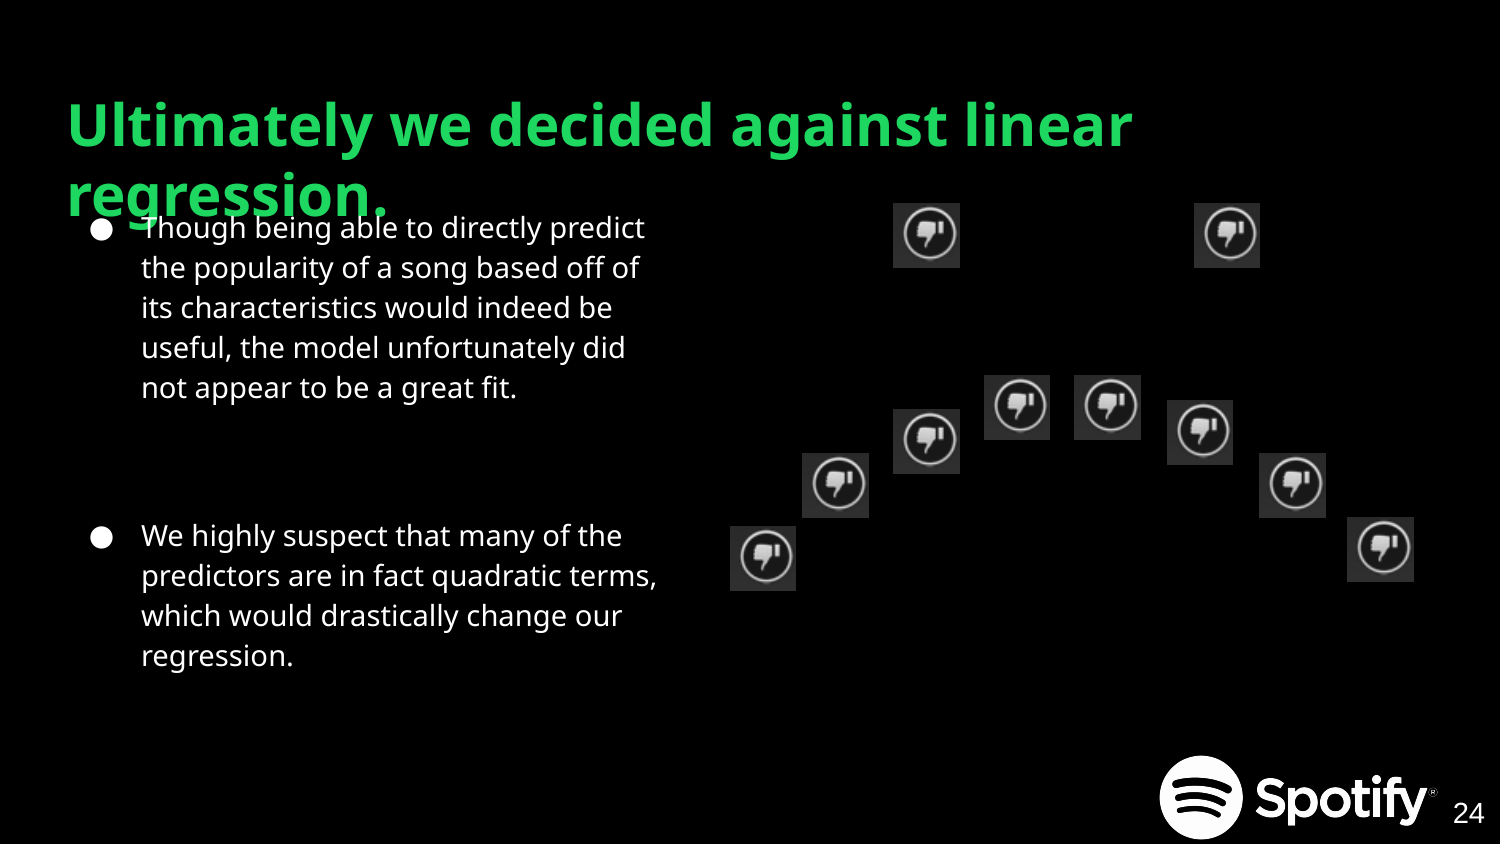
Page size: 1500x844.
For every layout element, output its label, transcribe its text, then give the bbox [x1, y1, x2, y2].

text_box [688, 203, 1340, 351]
picture [983, 375, 1050, 440]
slide_number ‹#› [1437, 779, 1500, 844]
picture [893, 203, 960, 268]
picture [1159, 755, 1438, 840]
picture [1193, 203, 1260, 268]
picture [893, 409, 960, 474]
picture [1347, 517, 1414, 582]
picture [1166, 400, 1234, 465]
picture [729, 525, 796, 591]
picture [802, 453, 869, 518]
picture [1074, 375, 1141, 440]
list Though being able to directly predict the popularity of a song based off of its characteristics would indeed be useful, the model unfortunately did not appear to be a great fit. We highly suspect that many of the predictors are in fact quadratic terms, which would drastically change our regression. [51, 189, 688, 750]
picture [1259, 453, 1326, 518]
title Ultimately we decided against linear regression. [51, 72, 1449, 167]
